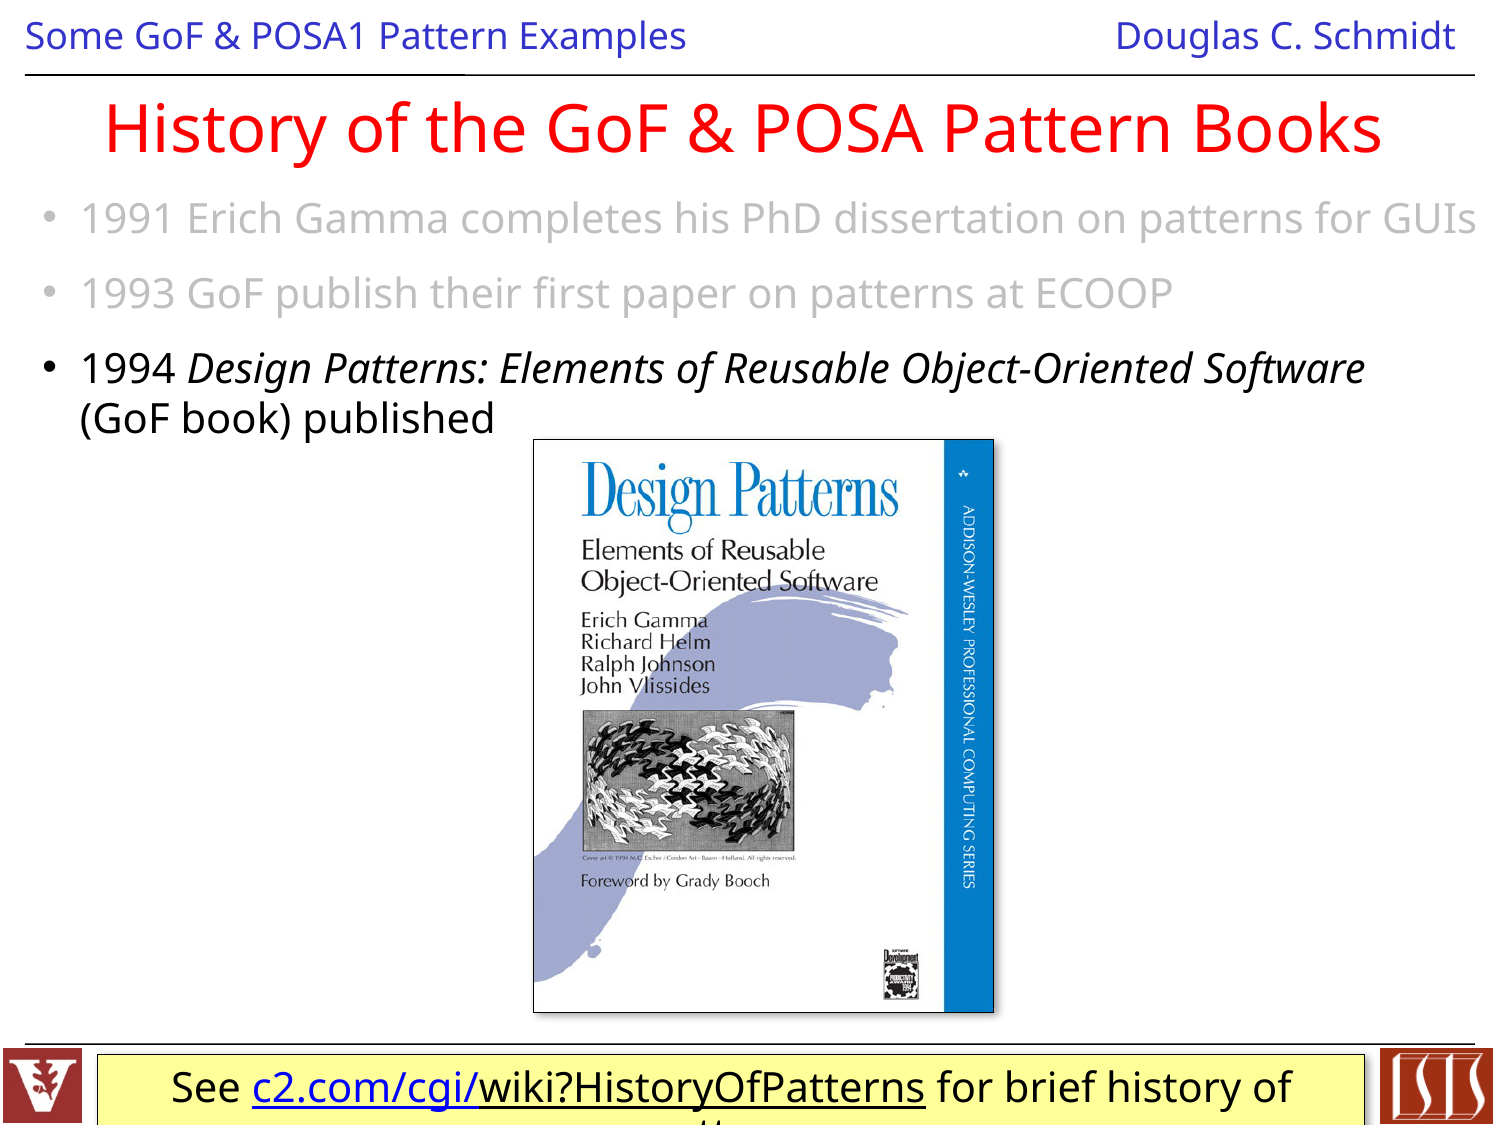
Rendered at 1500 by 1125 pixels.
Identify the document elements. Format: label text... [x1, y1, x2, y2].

text_box See c2.com/cgi/wiki?HistoryOfPatterns for brief history of patterns [97, 1054, 1365, 1125]
title History of the GoF & POSA Pattern Books [20, 90, 1469, 161]
picture [1380, 1048, 1493, 1124]
picture [533, 438, 994, 1013]
text_box 1991 Erich Gamma completes his PhD dissertation on patterns for GUIs 1993 GoF publish their first paper on patterns at ECOOP 1994 Design Patterns: Elements of Reusable Object-Oriented Software (GoF book) published [27, 184, 1500, 449]
picture [3, 1048, 82, 1123]
